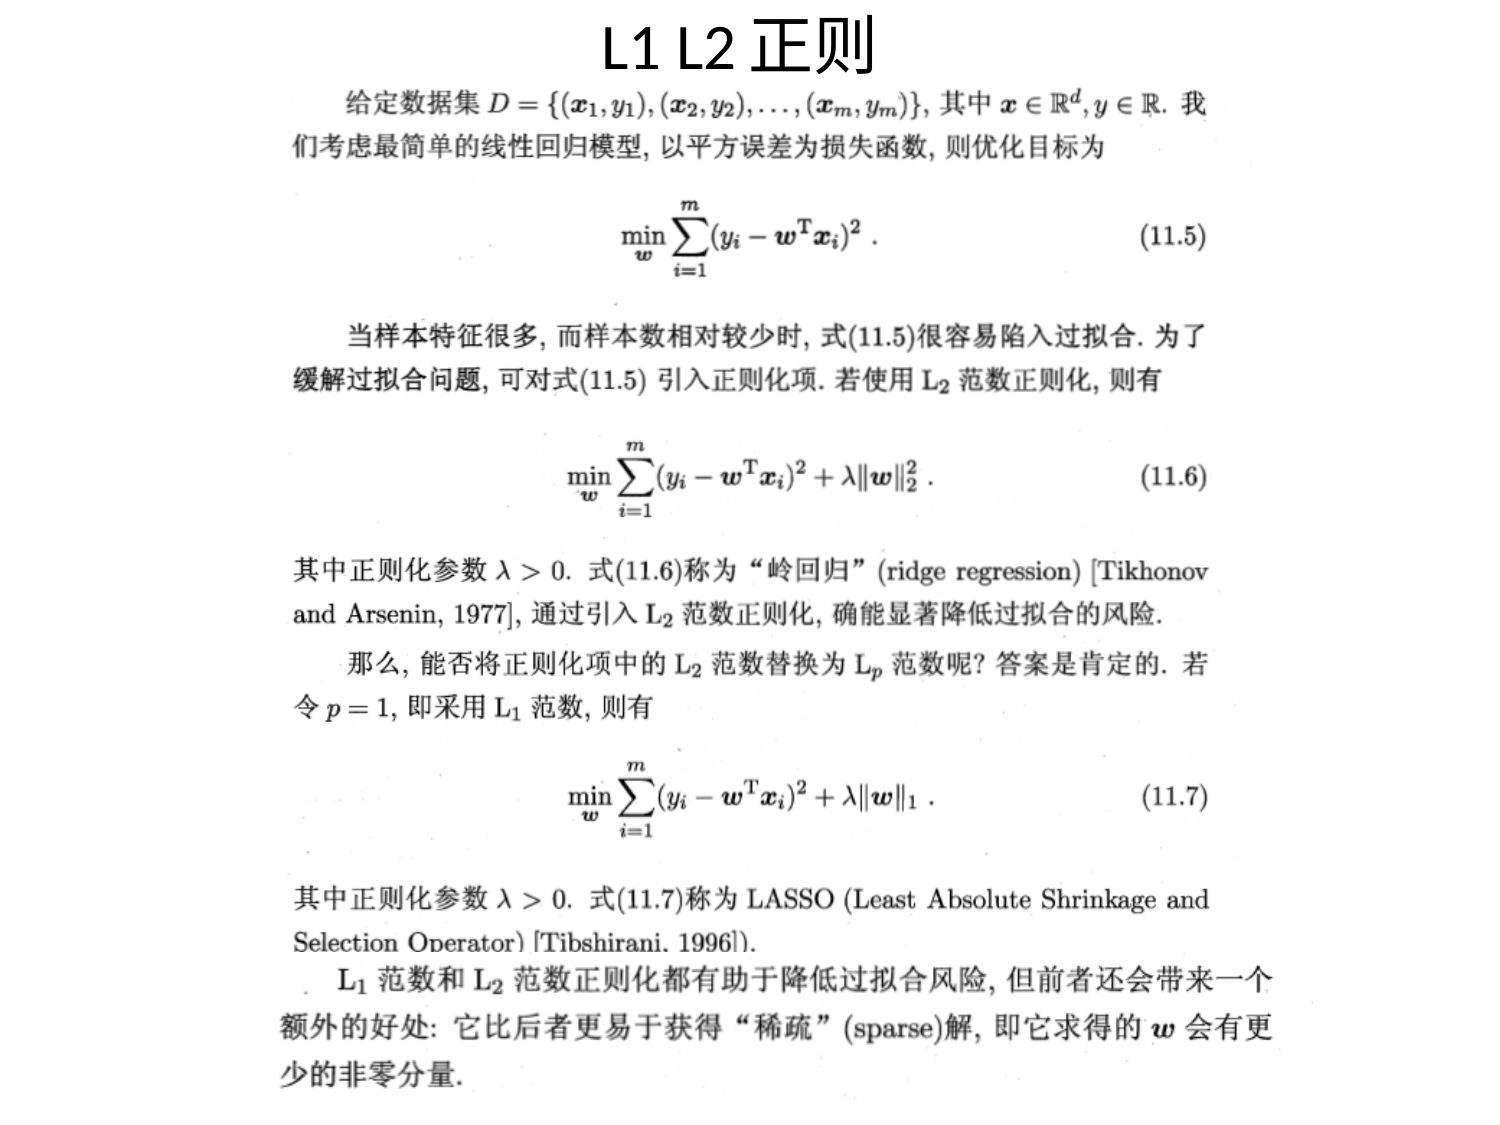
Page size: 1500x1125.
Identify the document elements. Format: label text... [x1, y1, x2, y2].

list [277, 77, 1270, 951]
picture [277, 951, 1316, 1103]
title L1 L2正则 [64, 0, 1415, 90]
